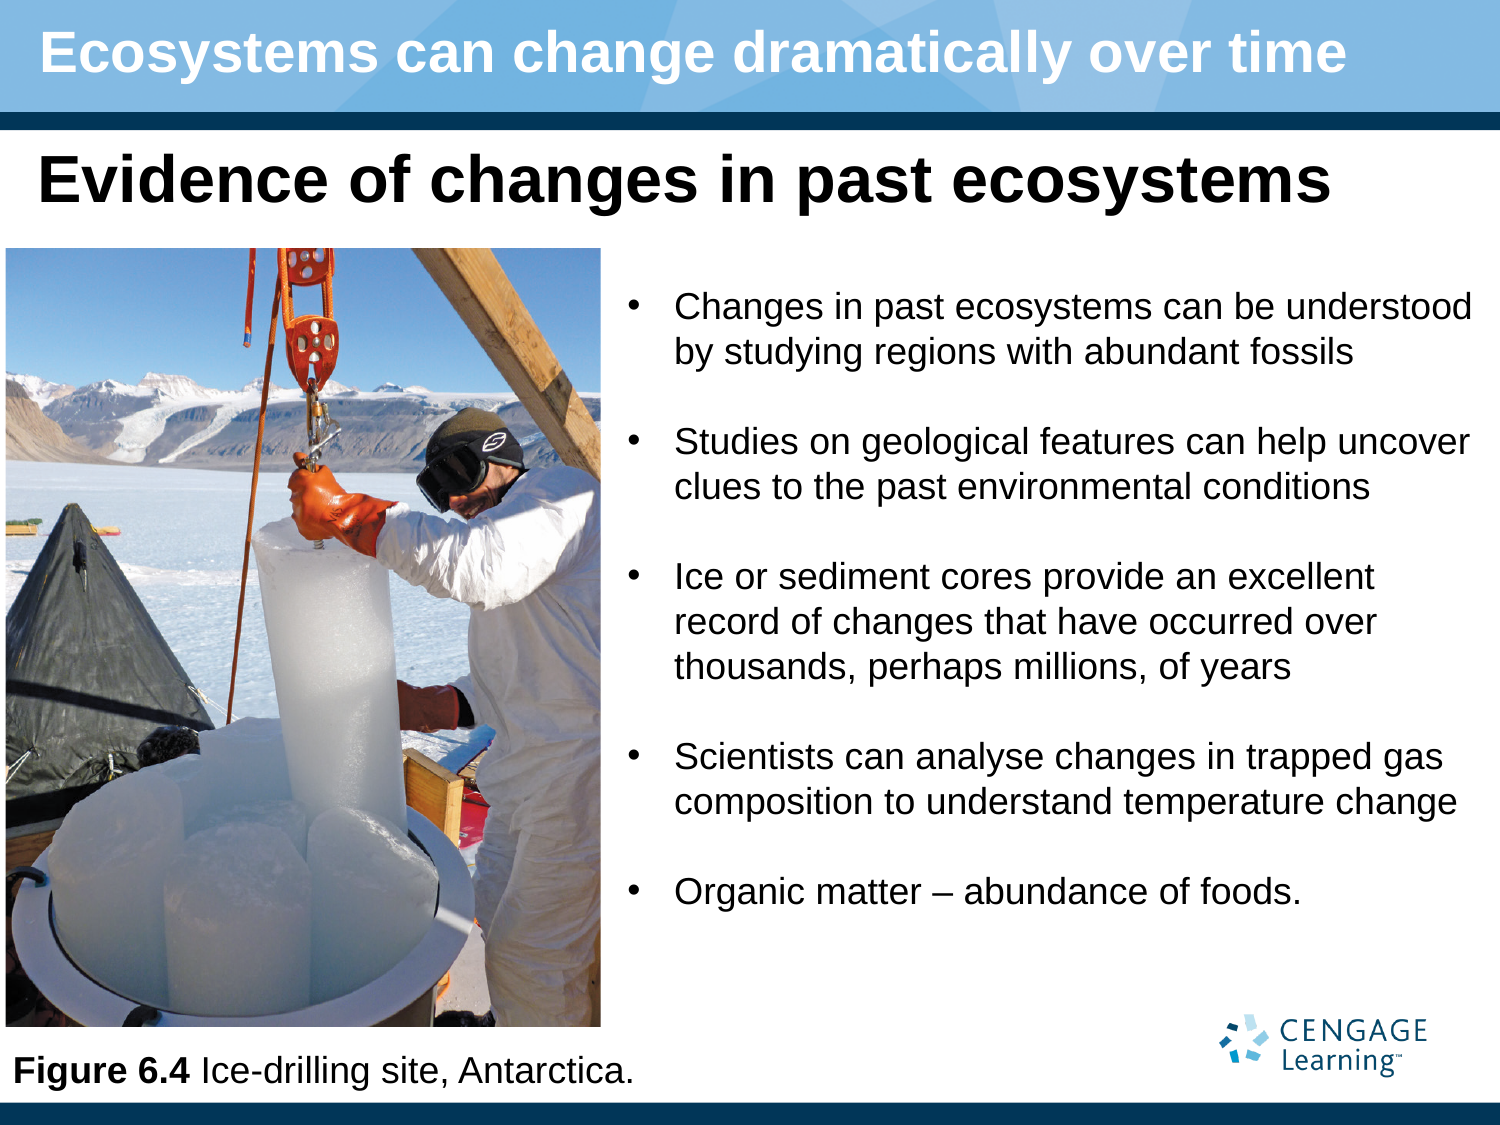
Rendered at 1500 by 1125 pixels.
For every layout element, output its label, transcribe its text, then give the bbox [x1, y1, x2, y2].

text_box Ecosystems can change dramatically over time [24, 26, 1438, 92]
picture [0, 0, 1500, 112]
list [5, 247, 601, 1027]
title Evidence of changes in past ecosystems [37, 149, 1500, 263]
text_box Figure 6.4 Ice-drilling site, Antarctica. [0, 1038, 786, 1099]
text_box Changes in past ecosystems can be understood by studying regions with abundant fossils Studies on geological features can help uncover clues to the past environmental conditions Ice or sediment cores provide an excellent record of changes that have occurred over thousands, perhaps millions, of years Scientists can analyse changes in trapped gas composition to understand temperature change Organic matter – abundance of foods. [612, 274, 1500, 920]
picture [1195, 990, 1450, 1101]
